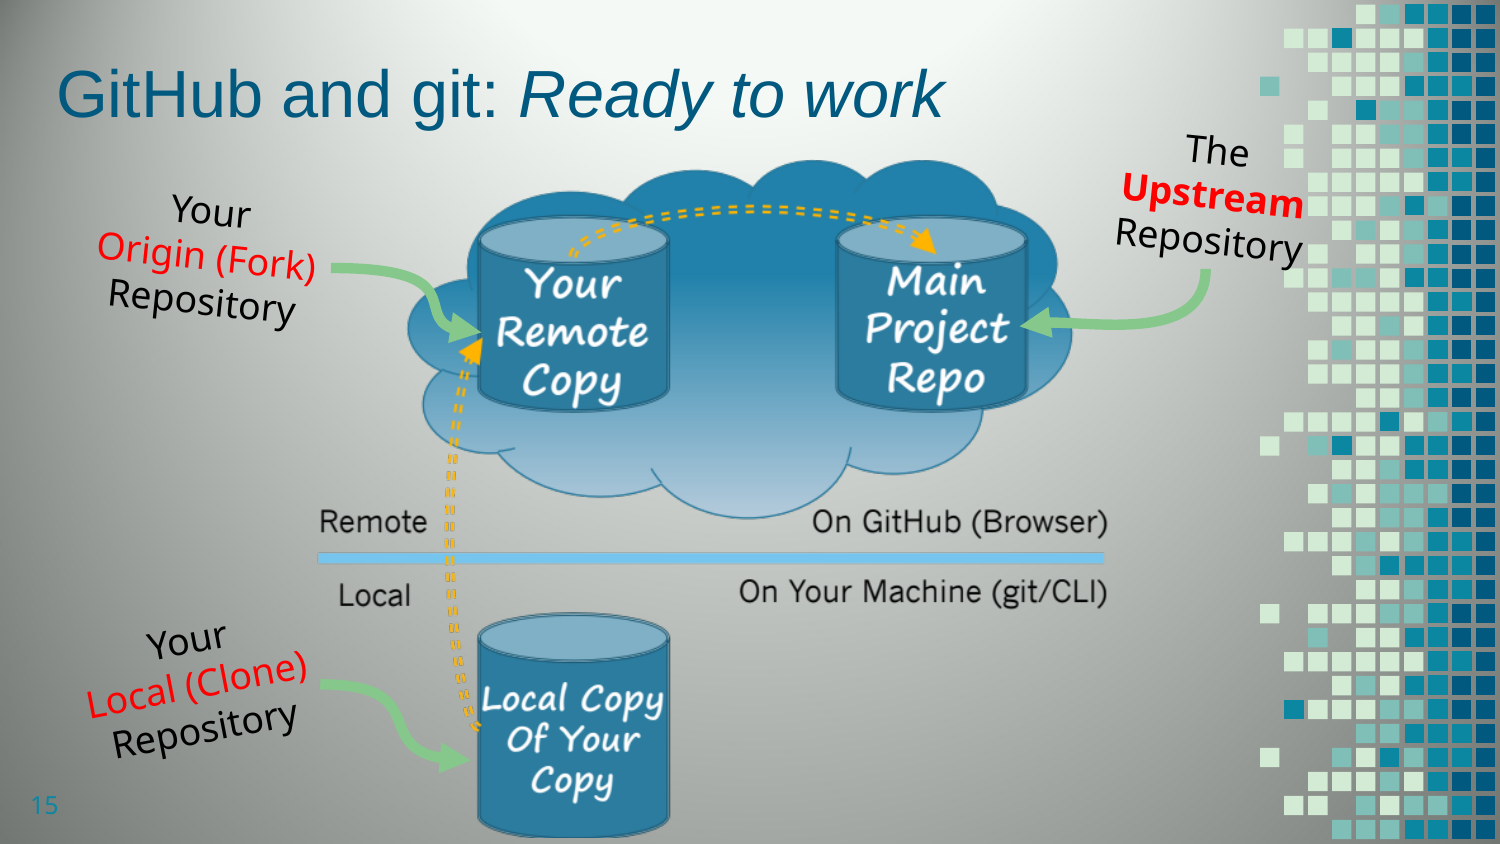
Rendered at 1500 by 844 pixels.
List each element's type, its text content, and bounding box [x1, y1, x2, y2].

picture [0, 0, 1500, 844]
title GitHub and git: Ready to work [41, 4, 1151, 146]
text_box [58, 608, 472, 761]
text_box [1019, 119, 1329, 327]
slide_number 15 [15, 774, 105, 839]
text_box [67, 179, 482, 333]
